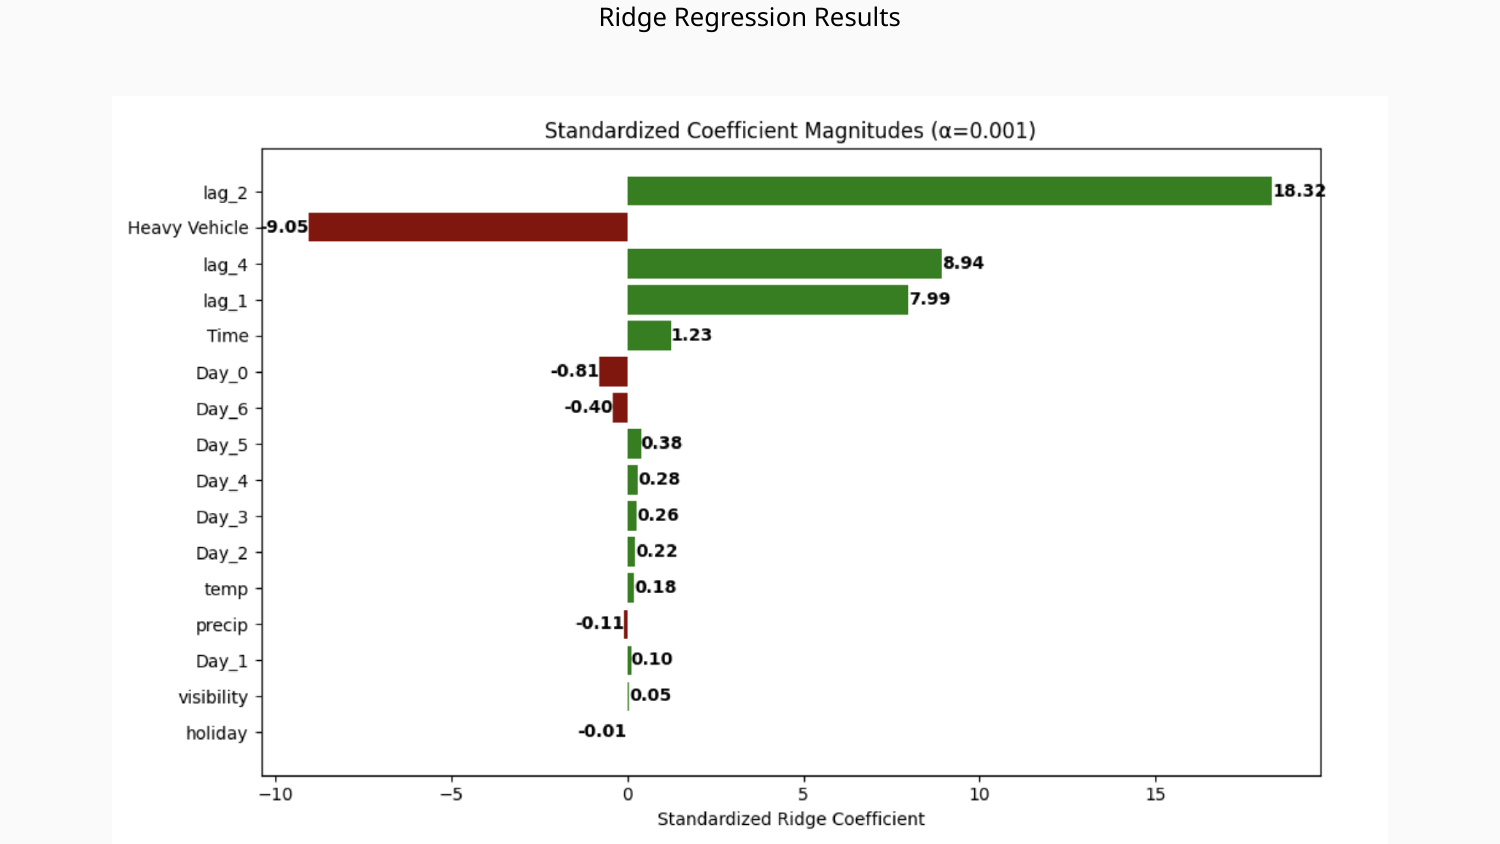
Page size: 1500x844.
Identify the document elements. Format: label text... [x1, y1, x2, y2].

title Ridge Regression Results [75, 0, 1425, 47]
picture [111, 96, 1389, 844]
